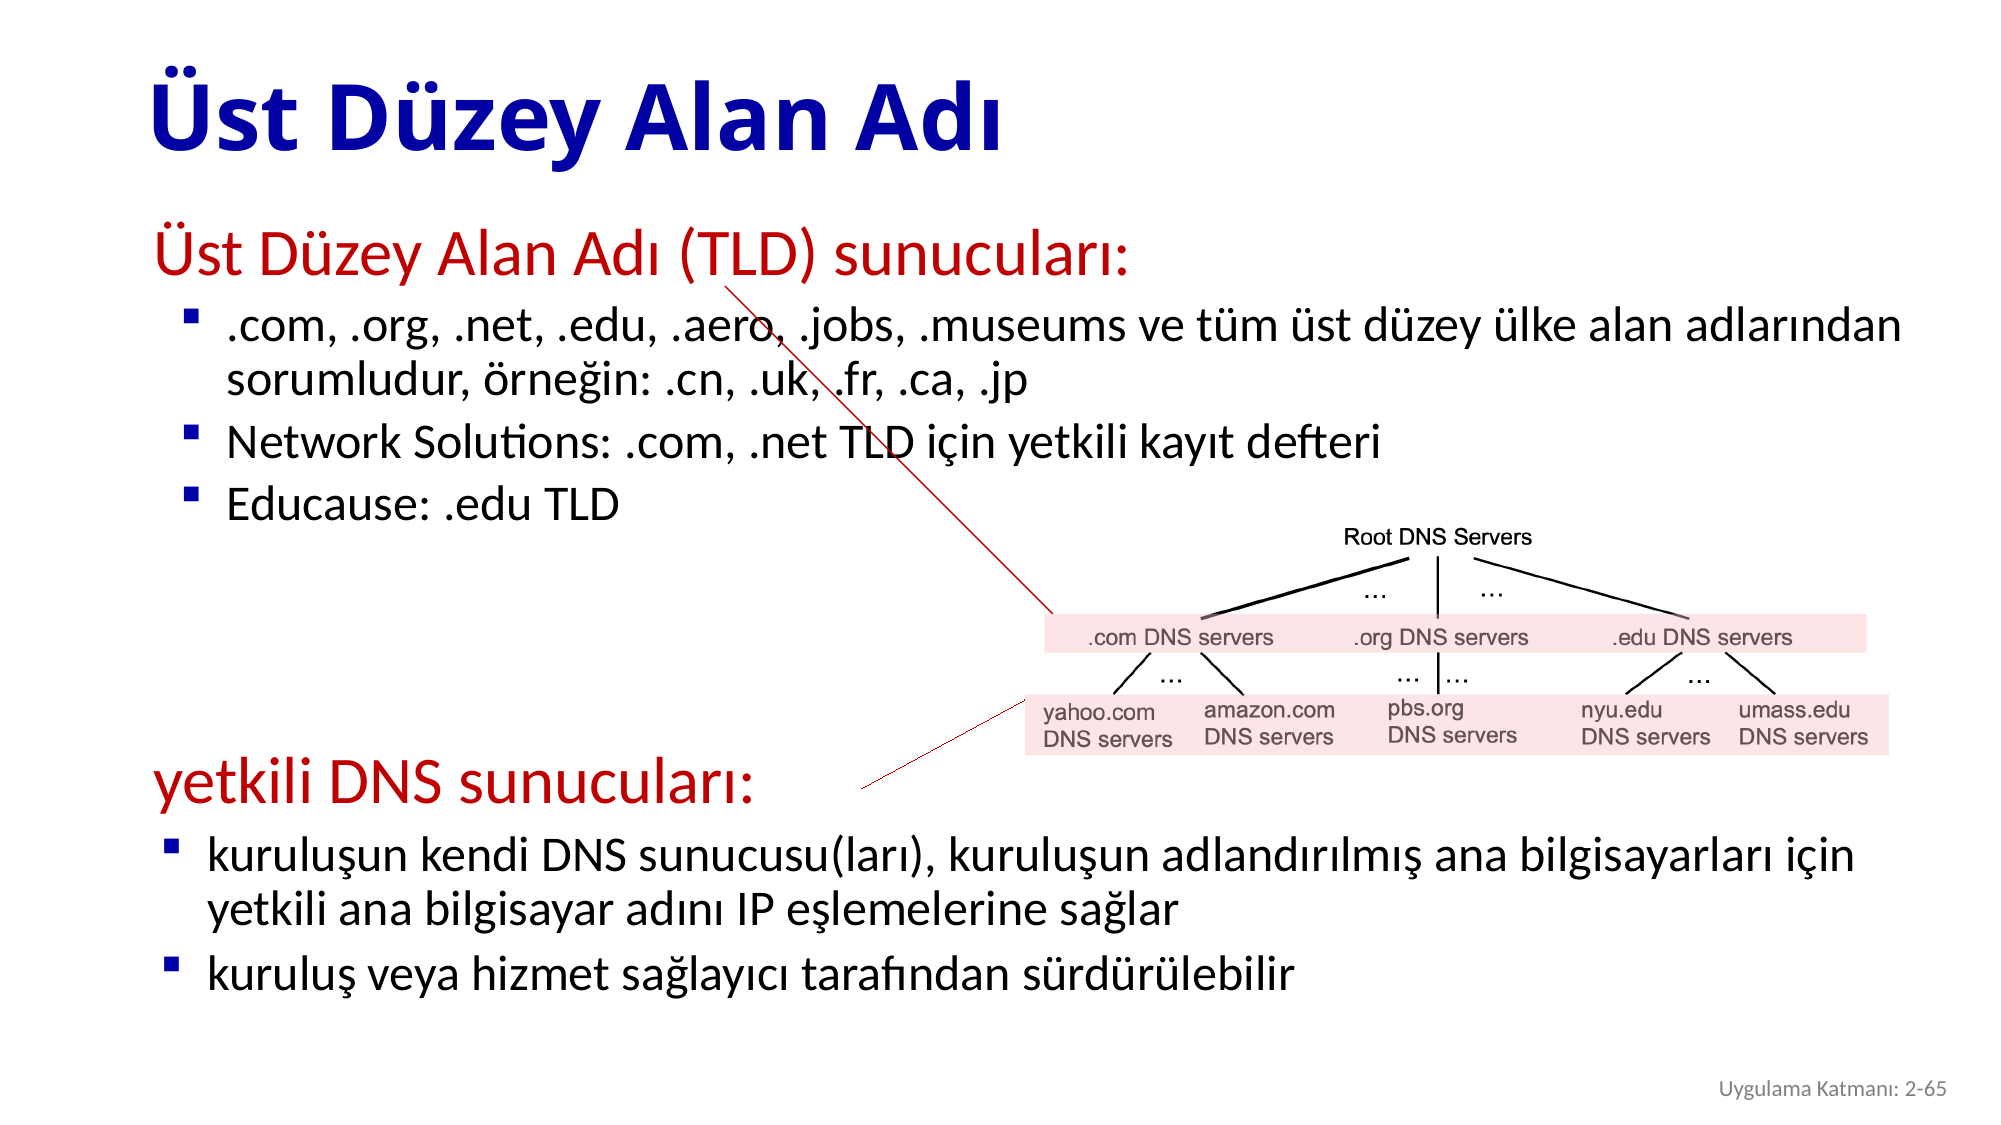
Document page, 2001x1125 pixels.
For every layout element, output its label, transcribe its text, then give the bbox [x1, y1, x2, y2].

slide_number Uygulama Katmanı: 2-65 [1512, 1056, 1963, 1117]
title Üst Düzey Alan Adı [131, 47, 1856, 195]
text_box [860, 694, 1889, 789]
text_box yetkili DNS sunucuları: kuruluşun kendi DNS sunucusu(ları), kuruluşun adlandırılmış ana bilgisayarları için yetkili ana bilgisayar adını IP eşlemelerine sağlar kuruluş veya hizmet sağlayıcı tarafından sürdürülebilir [117, 738, 1900, 1039]
text_box Üst Düzey Alan Adı (TLD) sunucuları: .com, .org, .net, .edu, .aero, .jobs, .museums ve tüm üst düzey ülke alan adlarından sorumludur, örneğin: .cn, .uk, .fr, .ca, .jp Network Solutions: .com, .net TLD için yetkili kayıt defteri Educause: .edu TLD [136, 210, 1920, 545]
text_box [724, 286, 1867, 653]
picture [1027, 512, 1900, 776]
